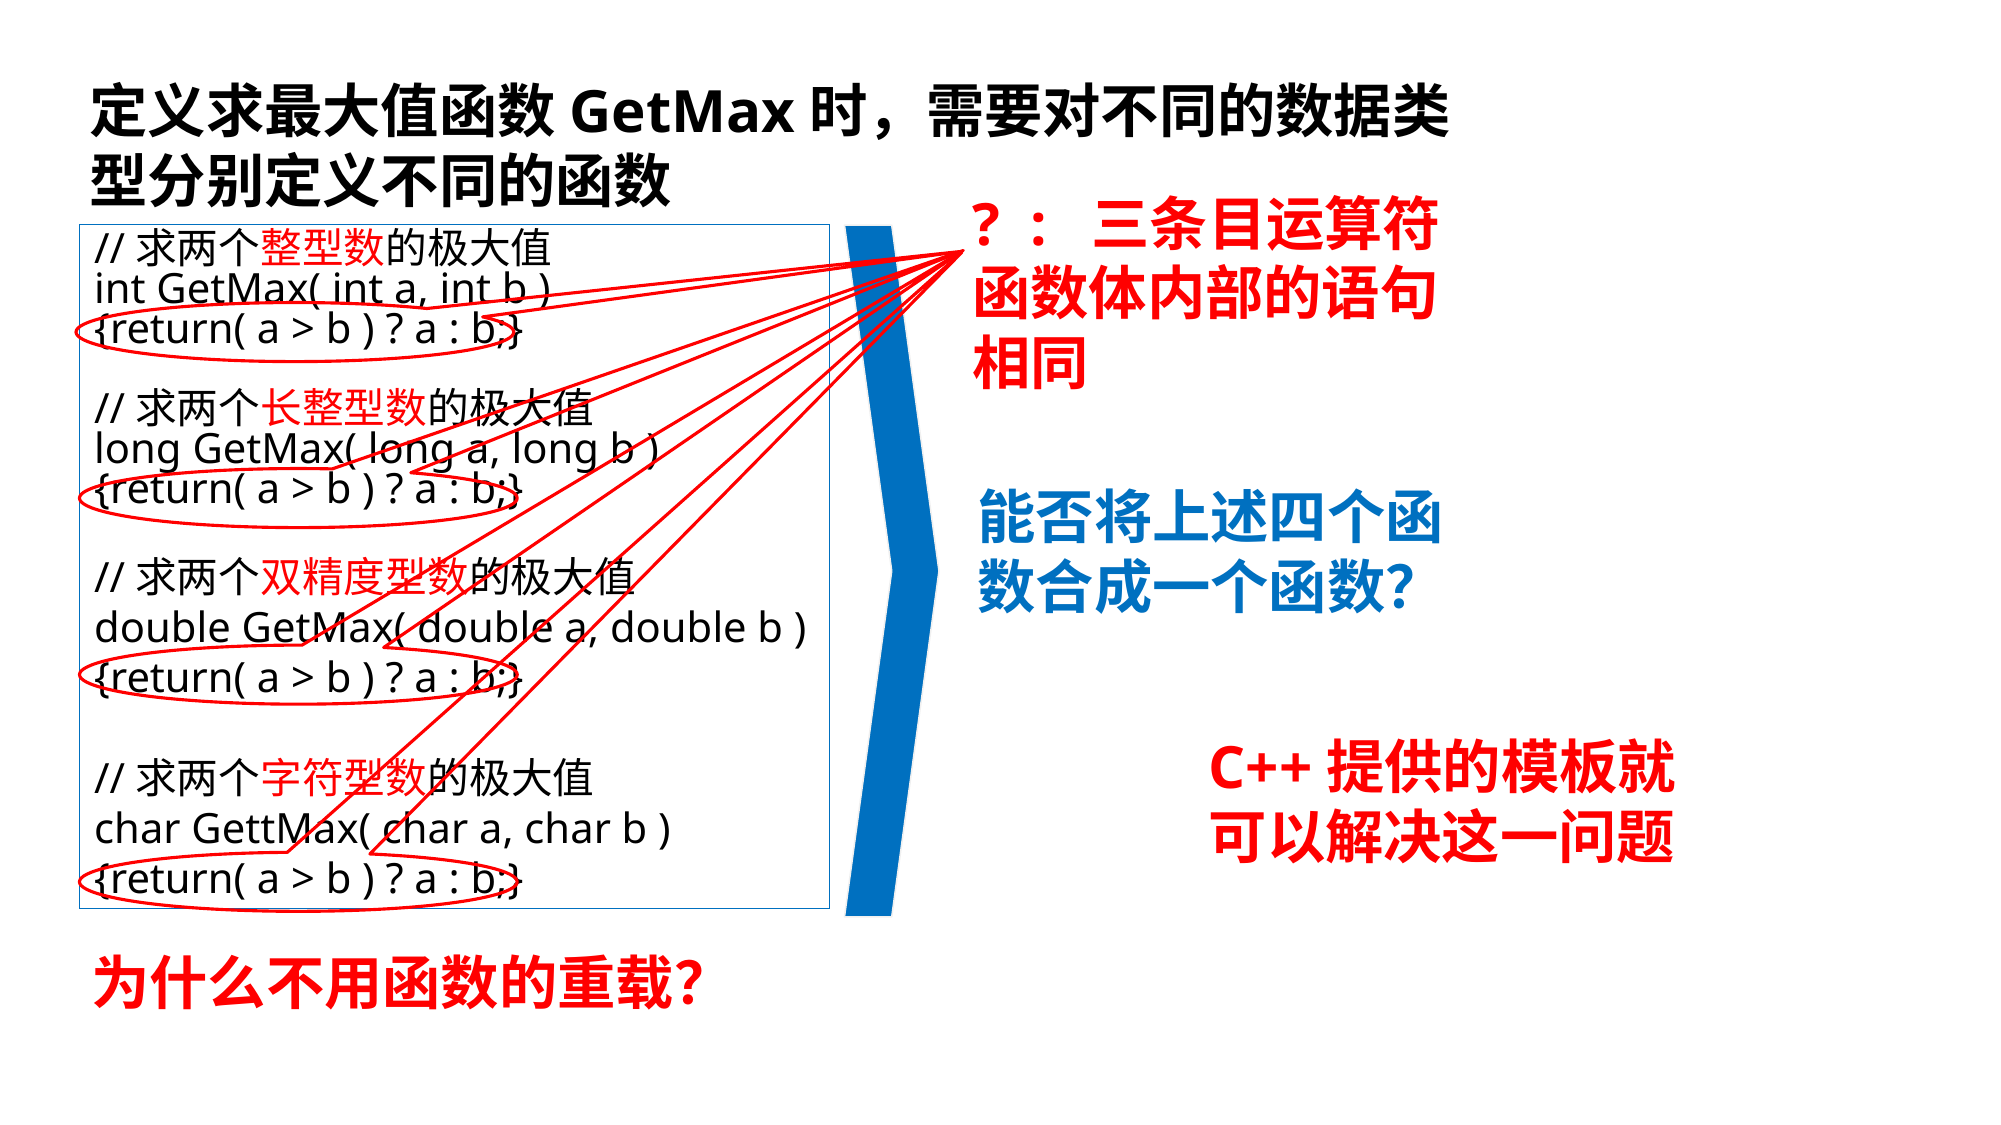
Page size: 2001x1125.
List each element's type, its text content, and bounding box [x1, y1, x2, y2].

text_box 为什么不用函数的重载？ [76, 938, 767, 1024]
text_box C++提供的模板就可以解决这一问题 [1483, 722, 1708, 878]
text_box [844, 225, 1483, 917]
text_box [75, 179, 1471, 912]
text_box 定义求最大值函数GetMax时，需要对不同的数据类型分别定义不同的函数 [74, 66, 1483, 221]
